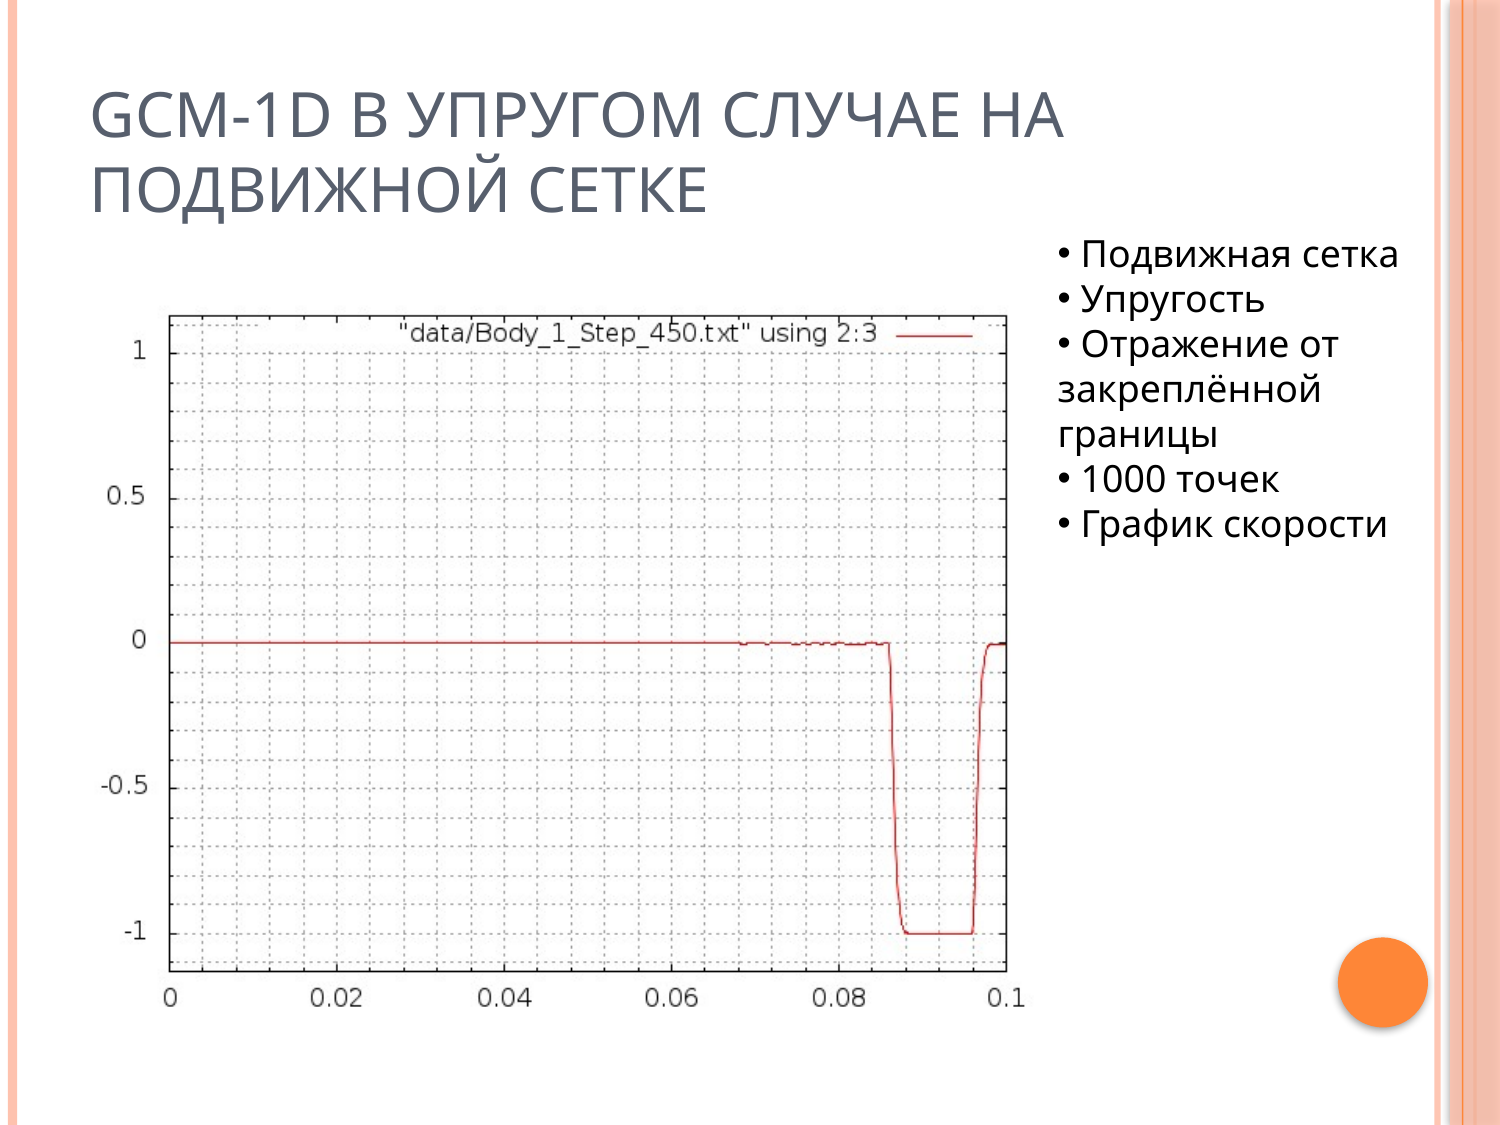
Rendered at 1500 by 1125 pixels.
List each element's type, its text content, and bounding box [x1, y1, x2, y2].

title GCM-1D в упругом случае на подвижной сетке [75, 45, 1300, 233]
text_box Подвижная сетка Упругость Отражение от закреплённой границы 1000 точек График скорости [1042, 222, 1418, 553]
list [58, 280, 1060, 1032]
